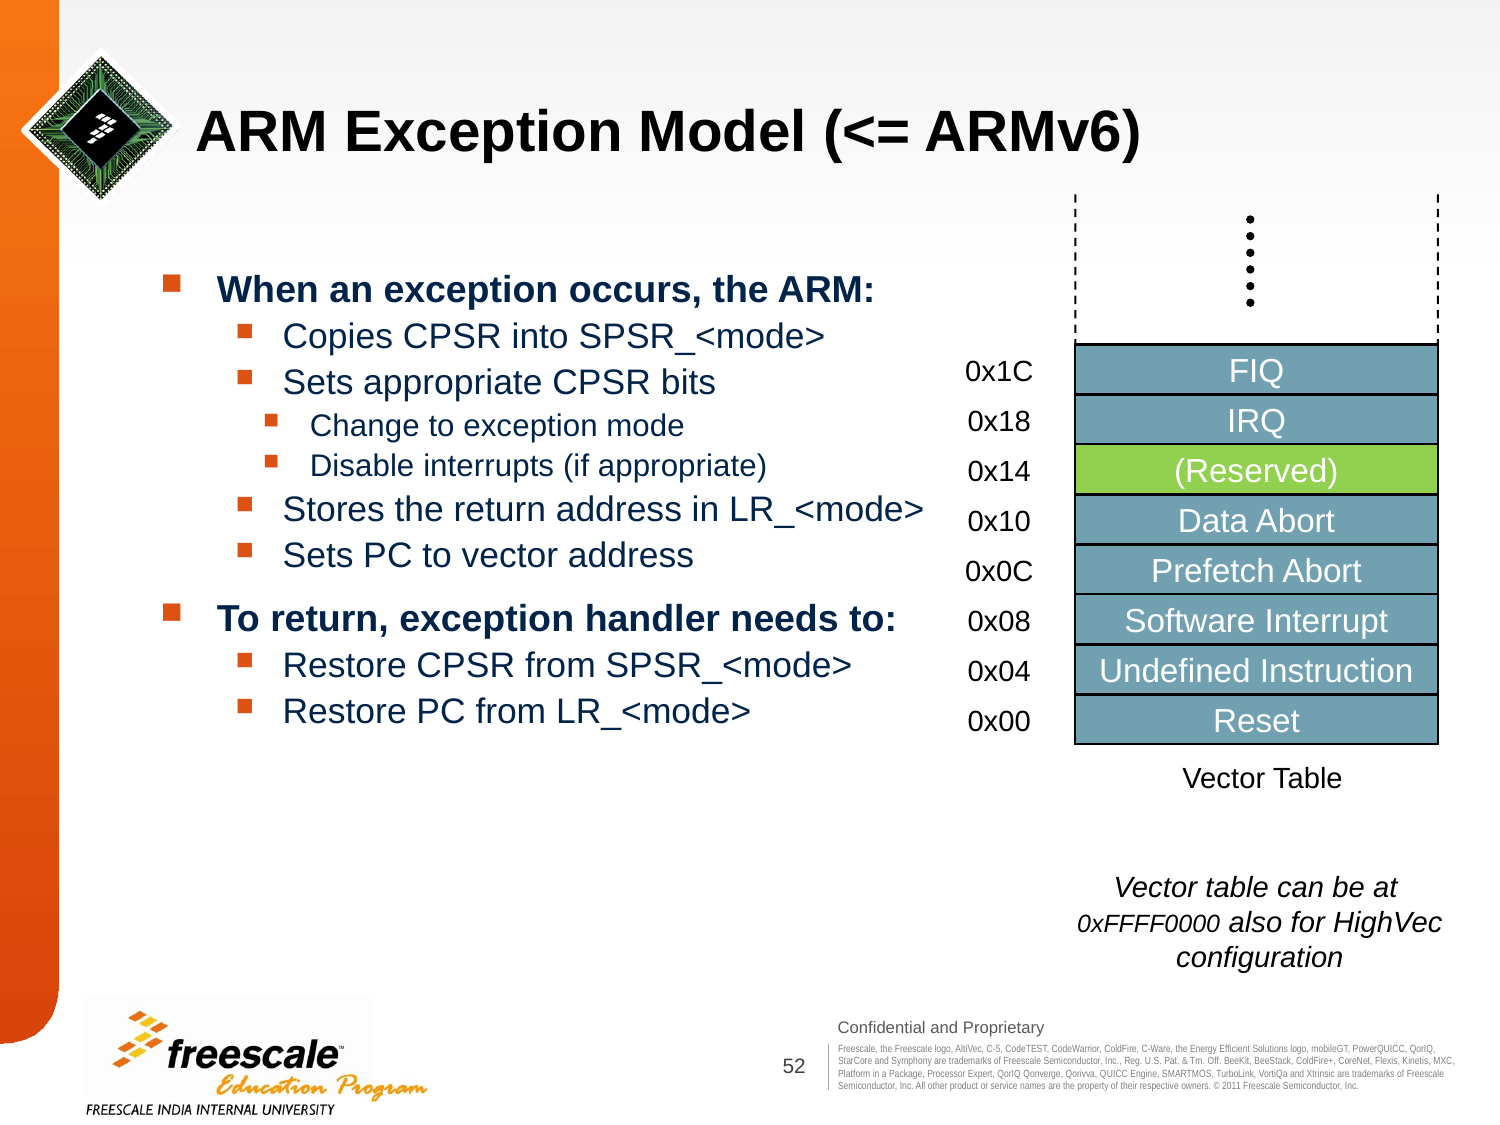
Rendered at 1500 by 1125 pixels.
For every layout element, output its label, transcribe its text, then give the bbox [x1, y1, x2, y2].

title ARM Exception Model (<= ARMv6) [180, 73, 1471, 182]
picture [23, 135, 98, 208]
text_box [950, 194, 1439, 804]
text_box Vector table can be at 0xFFFF0000 also for HighVec configuration [1049, 860, 1470, 981]
list When an exception occurs, the ARM: Copies CPSR into SPSR_<mode> Sets appropriate CPSR bits Change to exception mode Disable interrupts (if appropriate) Stores the return address in LR_<mode> Sets PC to vector address To return, exception handler needs to: Restore CPSR from SPSR_<mode> Restore PC from LR_<mode> [145, 257, 1470, 1029]
picture [106, 50, 180, 122]
picture [23, 50, 97, 126]
picture [77, 997, 435, 1123]
picture [104, 129, 180, 208]
picture [30, 57, 172, 199]
